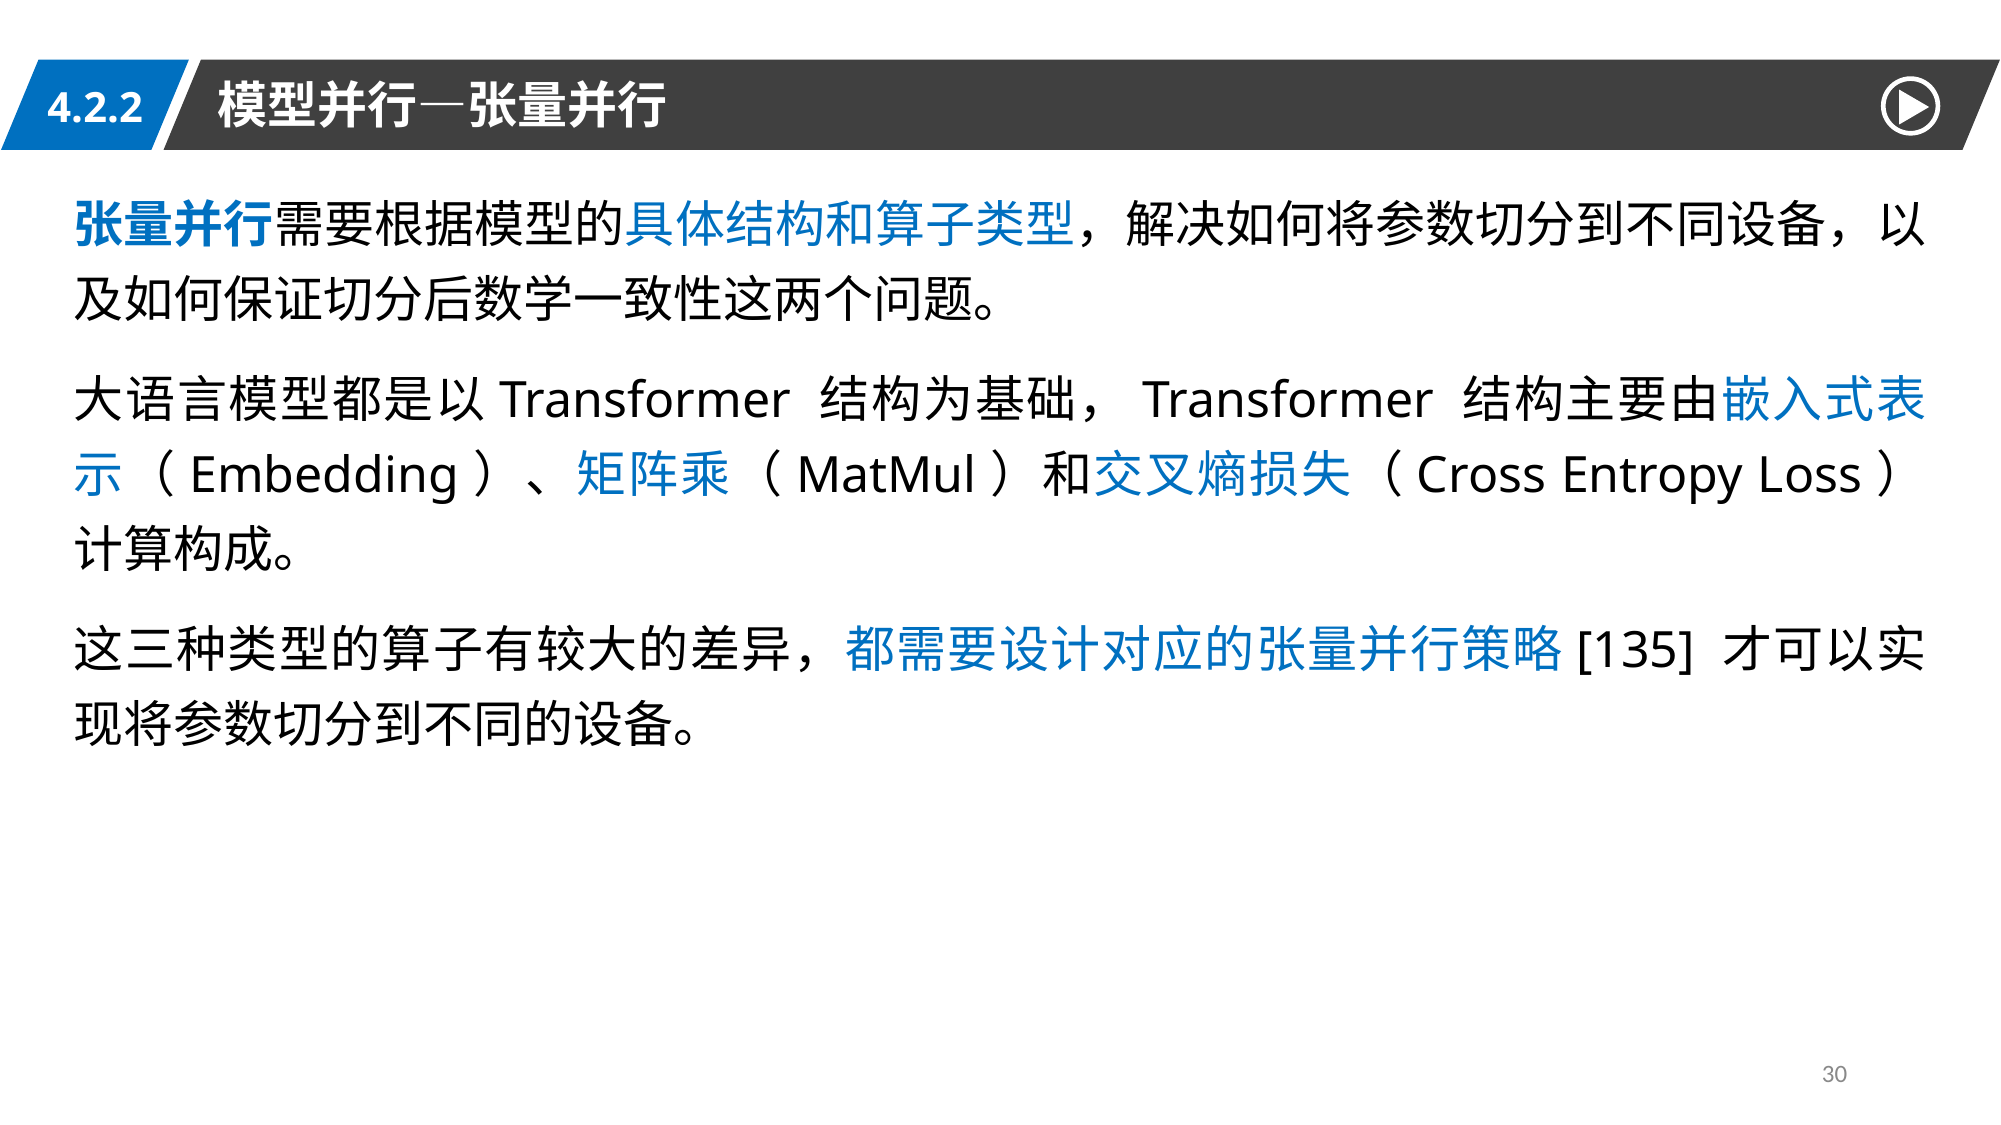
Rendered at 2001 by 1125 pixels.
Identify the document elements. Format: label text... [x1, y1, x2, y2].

text_box [1, 89, 157, 150]
text_box [32, 59, 189, 120]
slide_number 30 [1412, 1042, 1863, 1103]
text_box [163, 59, 2000, 150]
text_box 张量并行需要根据模型的具体结构和算子类型，解决如何将参数切分到不同设备，以及如何保证切分后数学一致性这两个问题。 大语言模型都是以Transformer 结构为基础，Transformer 结构主要由嵌入式表示（Embedding）、矩阵乘（MatMul）和交叉熵损失（Cross Entropy Loss）计算构成。 这三种类型的算子有较大的差异，都需要设计对应的张量并行策略[135] 才可以实现将参数切分到不同的设备。 [58, 170, 1942, 761]
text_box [1883, 78, 1939, 134]
text_box 模型并行—张量并行 [203, 66, 683, 142]
text_box 4.2.2 [26, 73, 164, 138]
